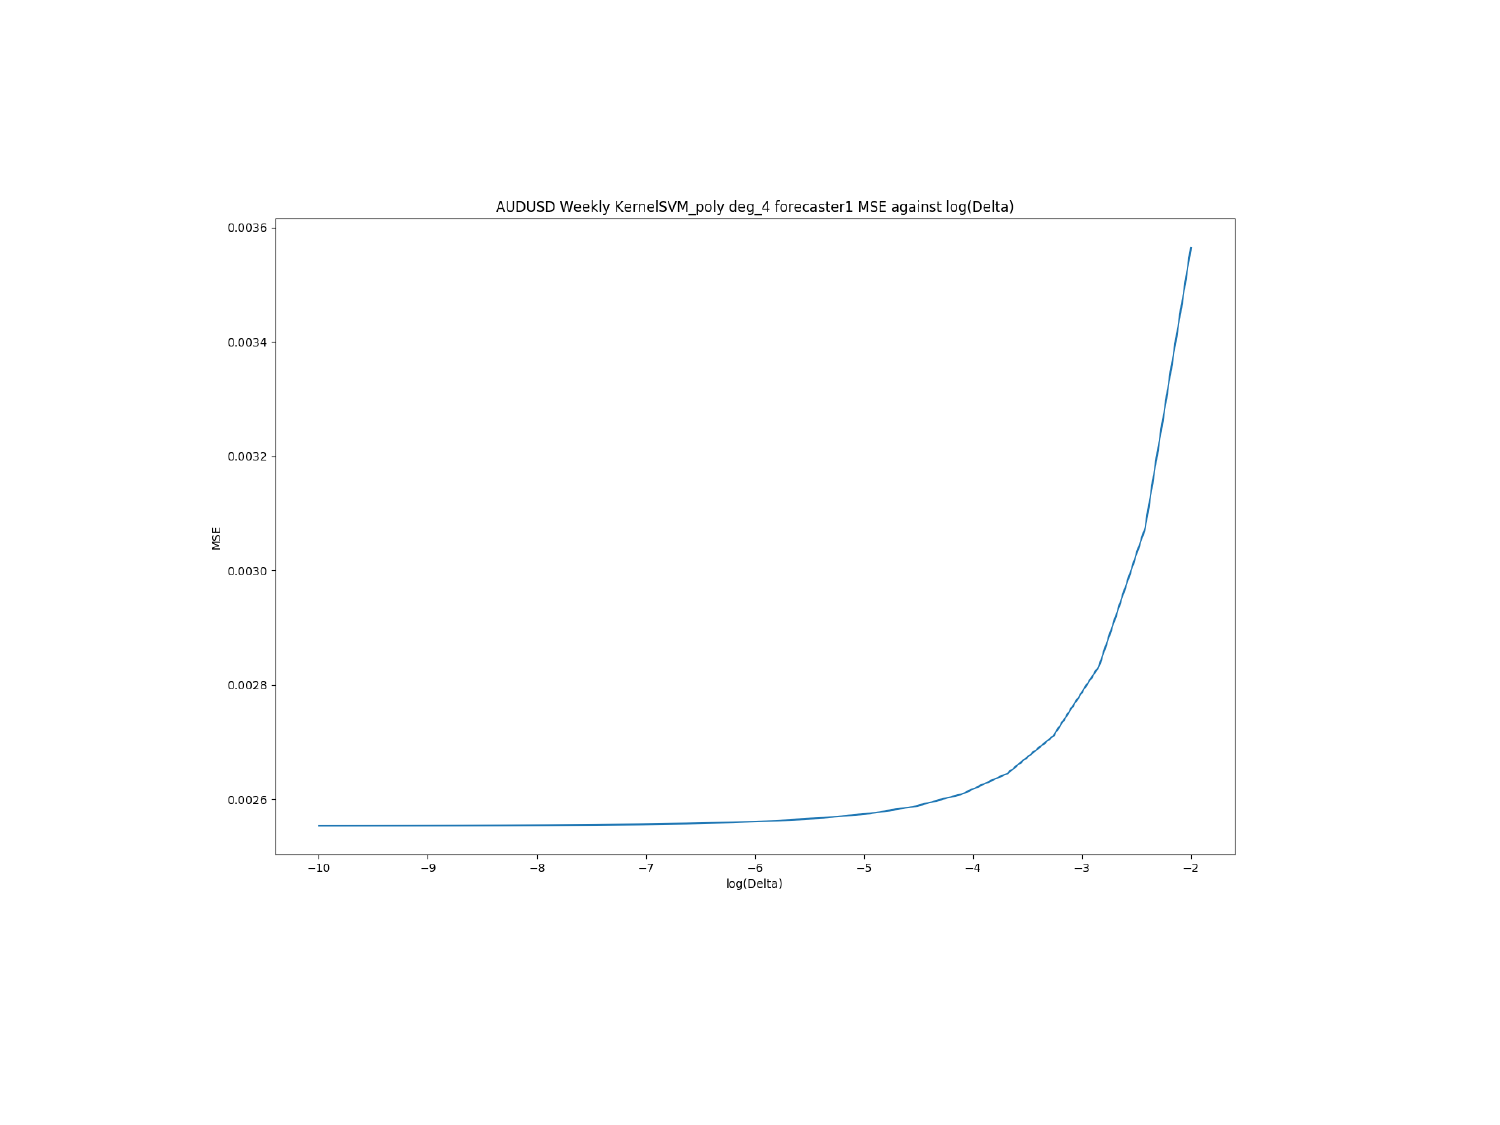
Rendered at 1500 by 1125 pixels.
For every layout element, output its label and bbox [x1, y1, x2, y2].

picture [119, 119, 1358, 946]
